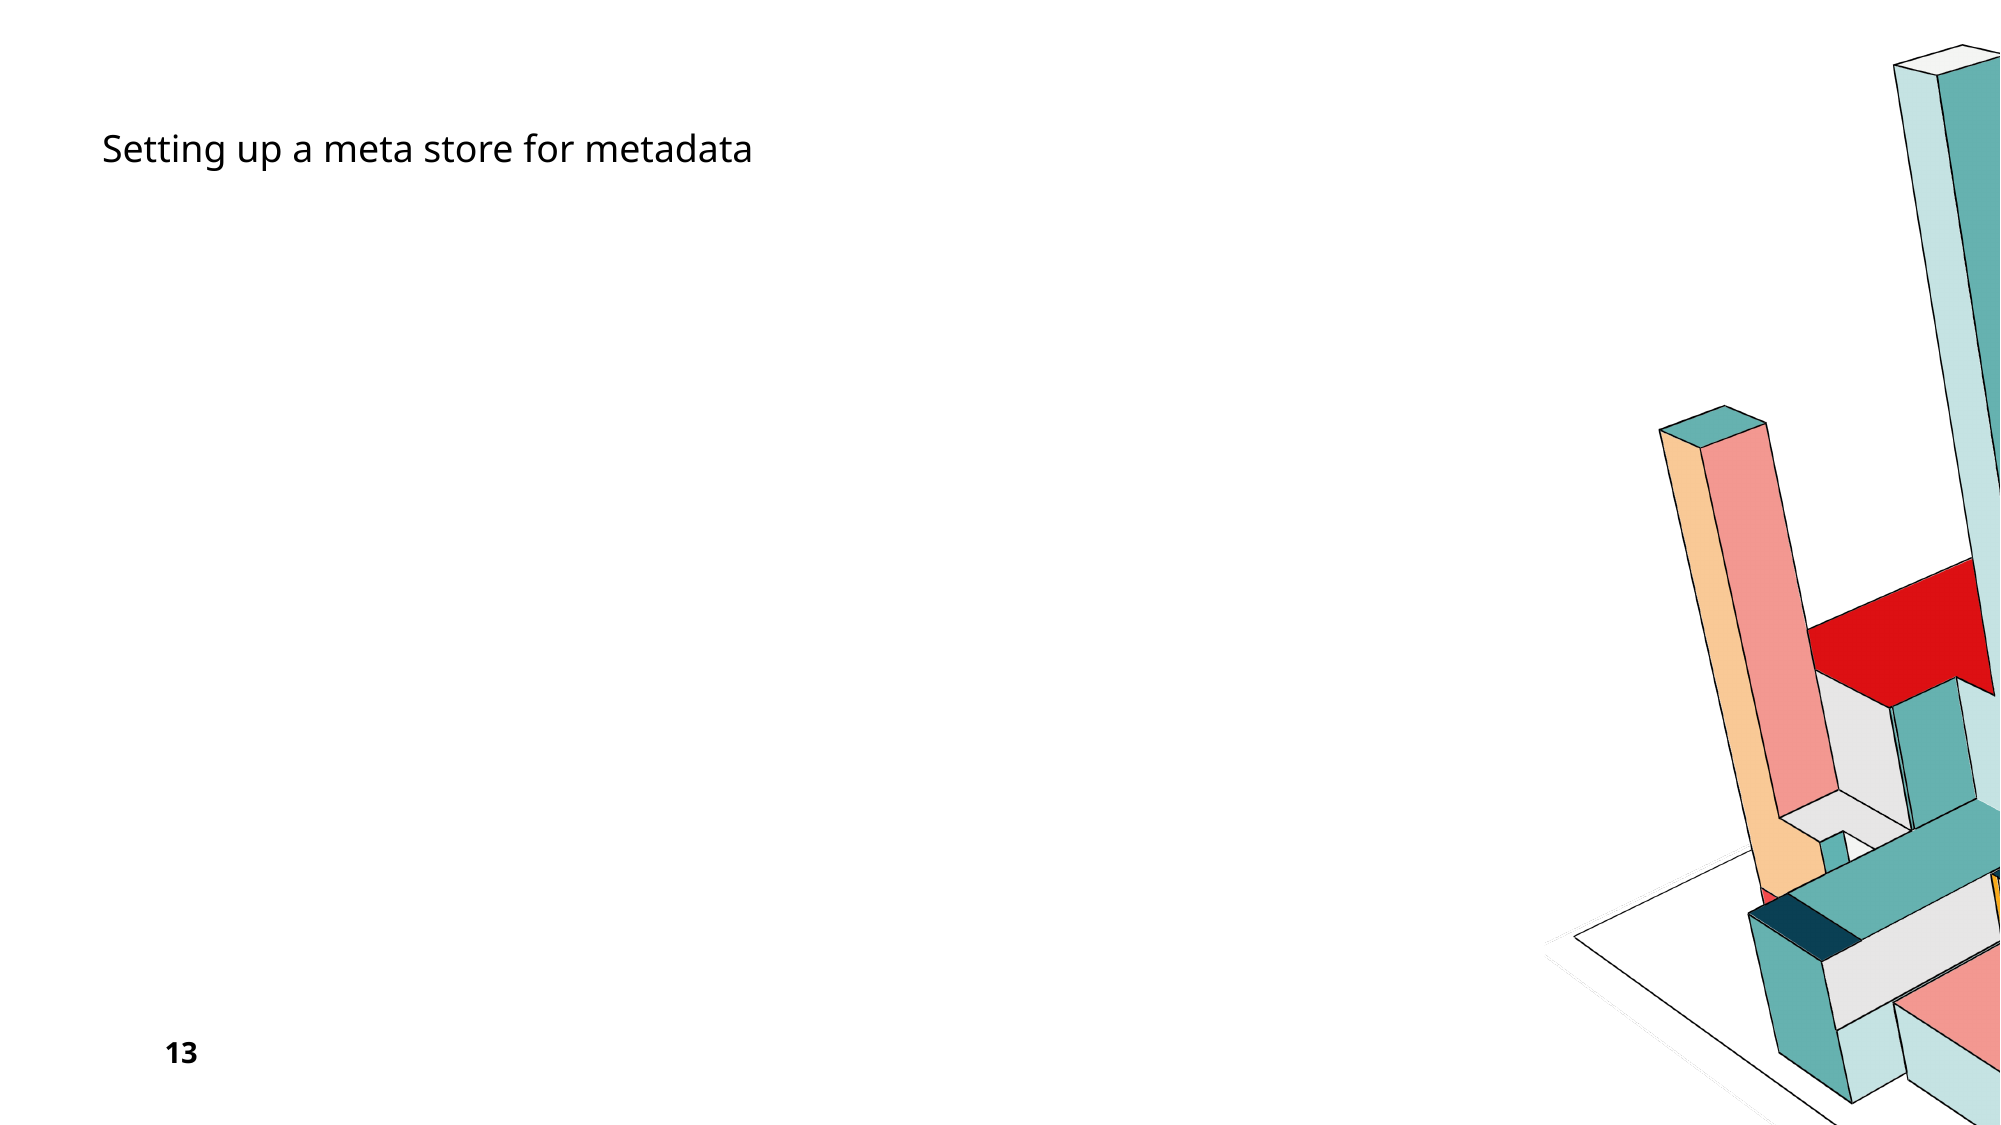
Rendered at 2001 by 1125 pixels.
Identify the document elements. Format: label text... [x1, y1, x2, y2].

text_box Setting up a meta store for metadata [87, 117, 1088, 177]
picture [1544, 43, 2000, 1125]
slide_number 13 [149, 1024, 588, 1085]
